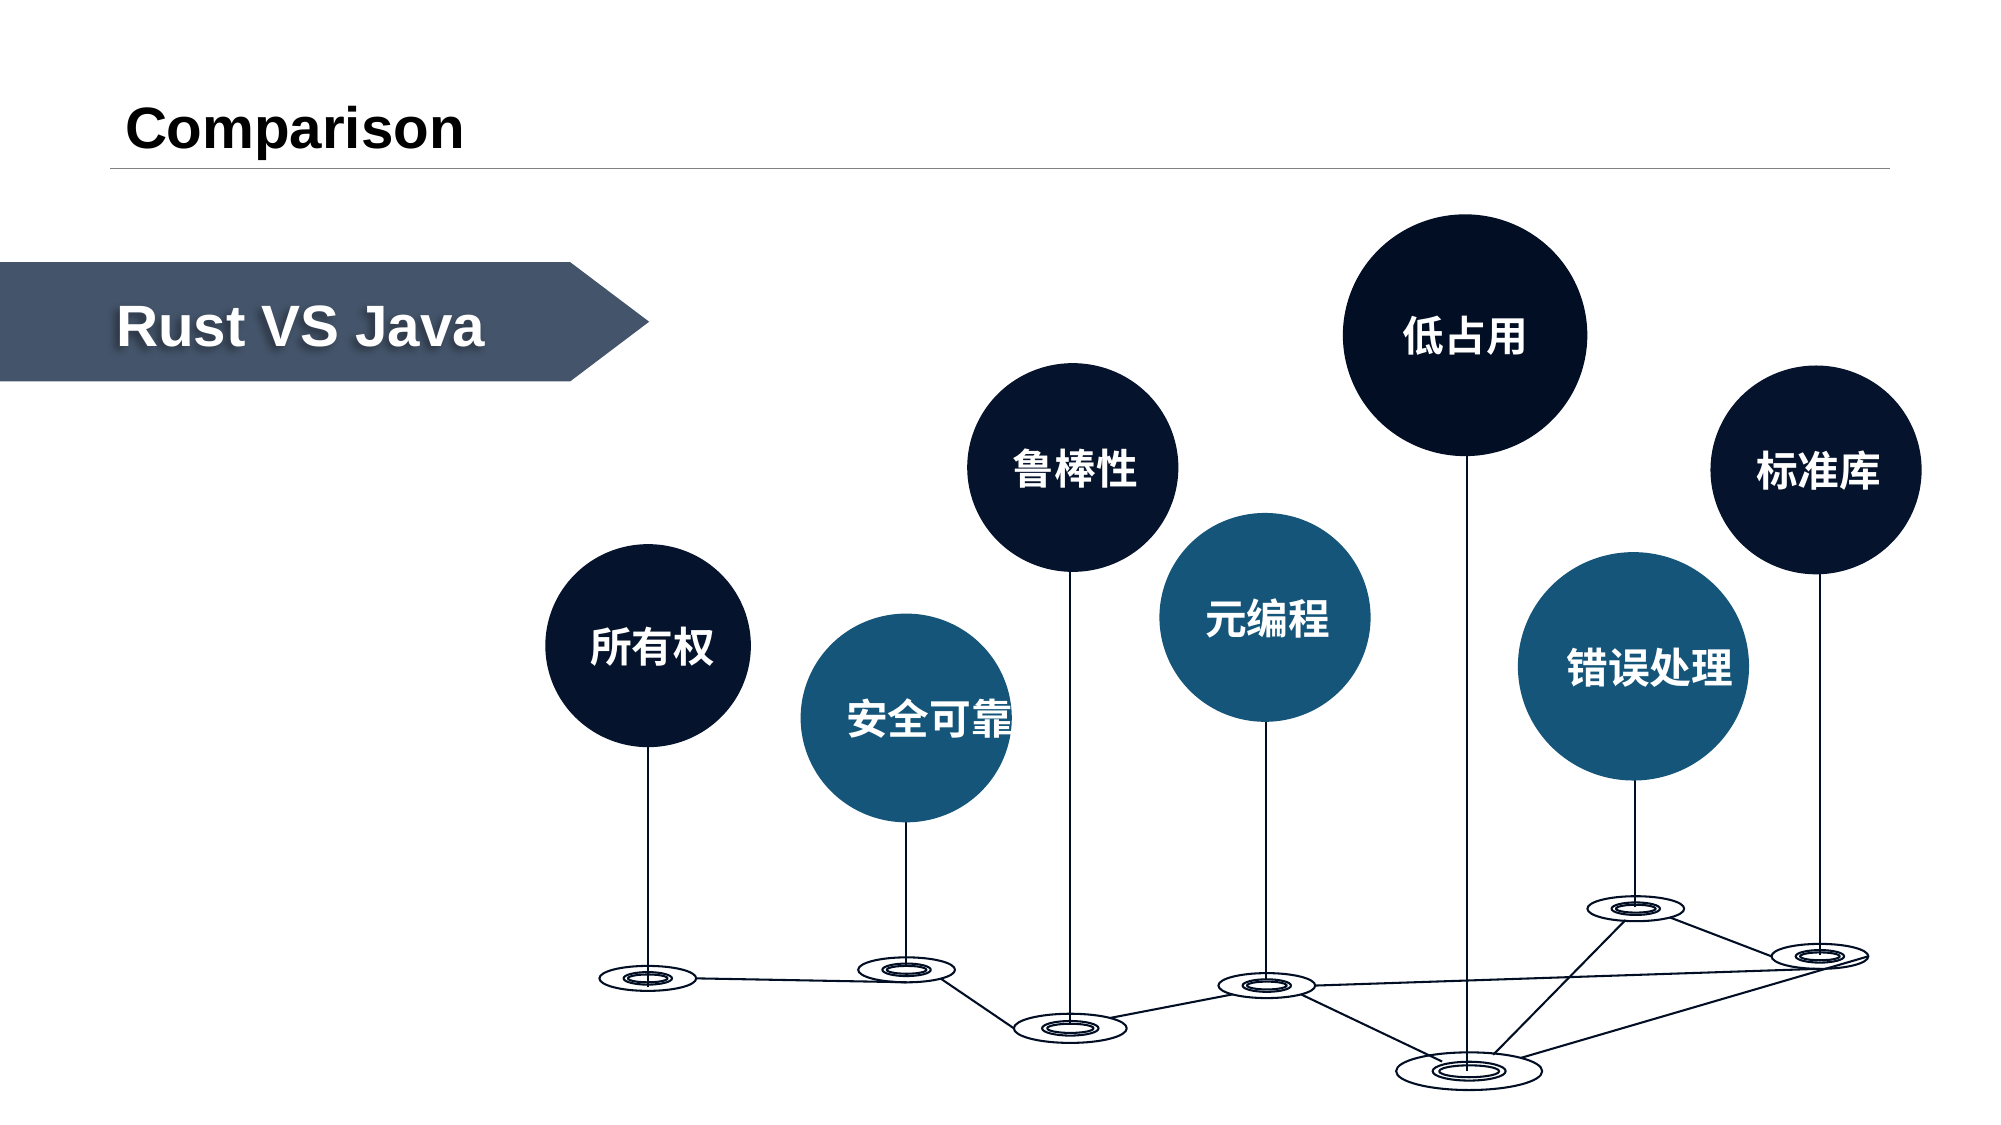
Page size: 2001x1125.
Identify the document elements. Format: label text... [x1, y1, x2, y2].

text_box Rust VS Java [101, 280, 545, 354]
title Comparison [109, 0, 1890, 169]
text_box [0, 261, 545, 383]
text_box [545, 214, 1922, 1091]
